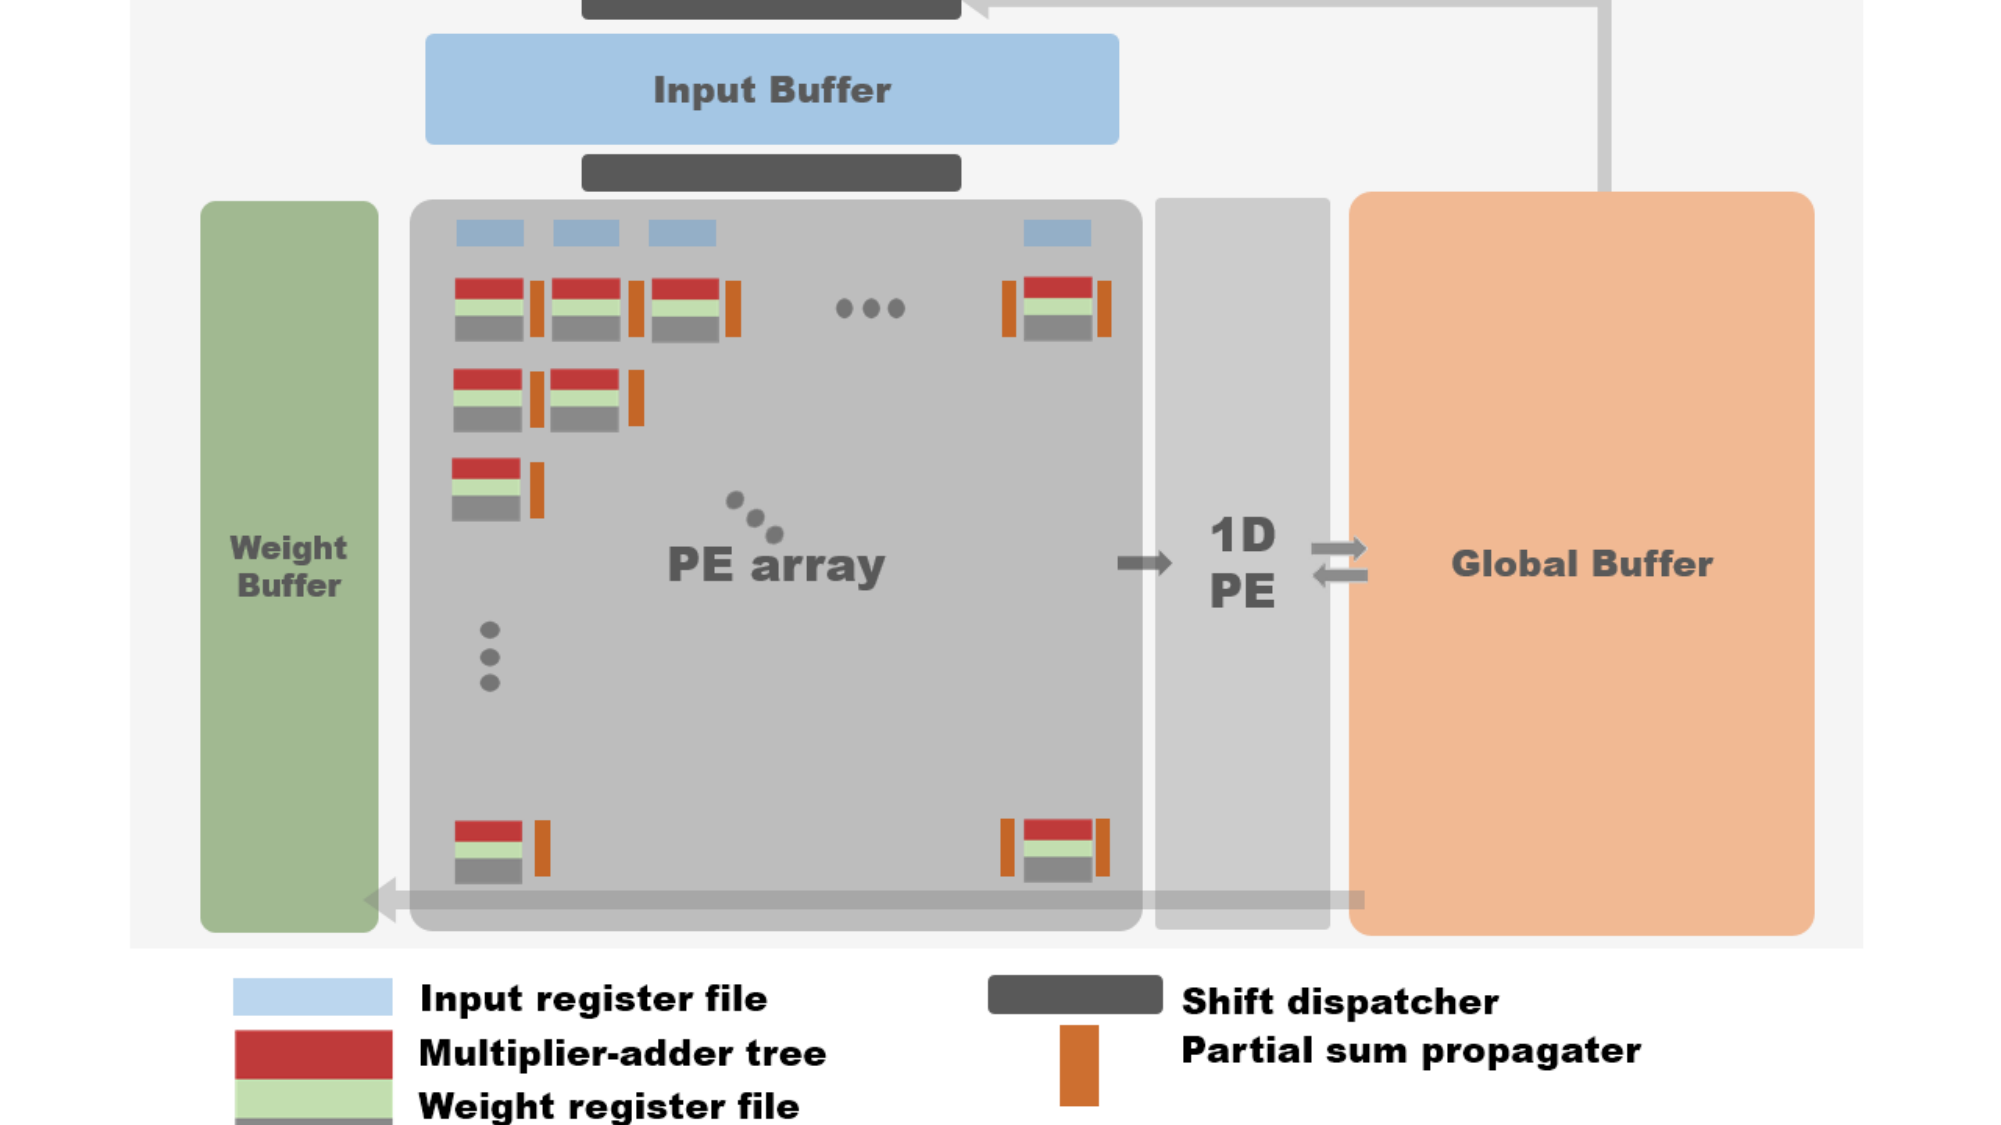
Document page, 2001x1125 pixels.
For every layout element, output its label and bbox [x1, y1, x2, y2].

picture [109, 0, 1890, 1125]
